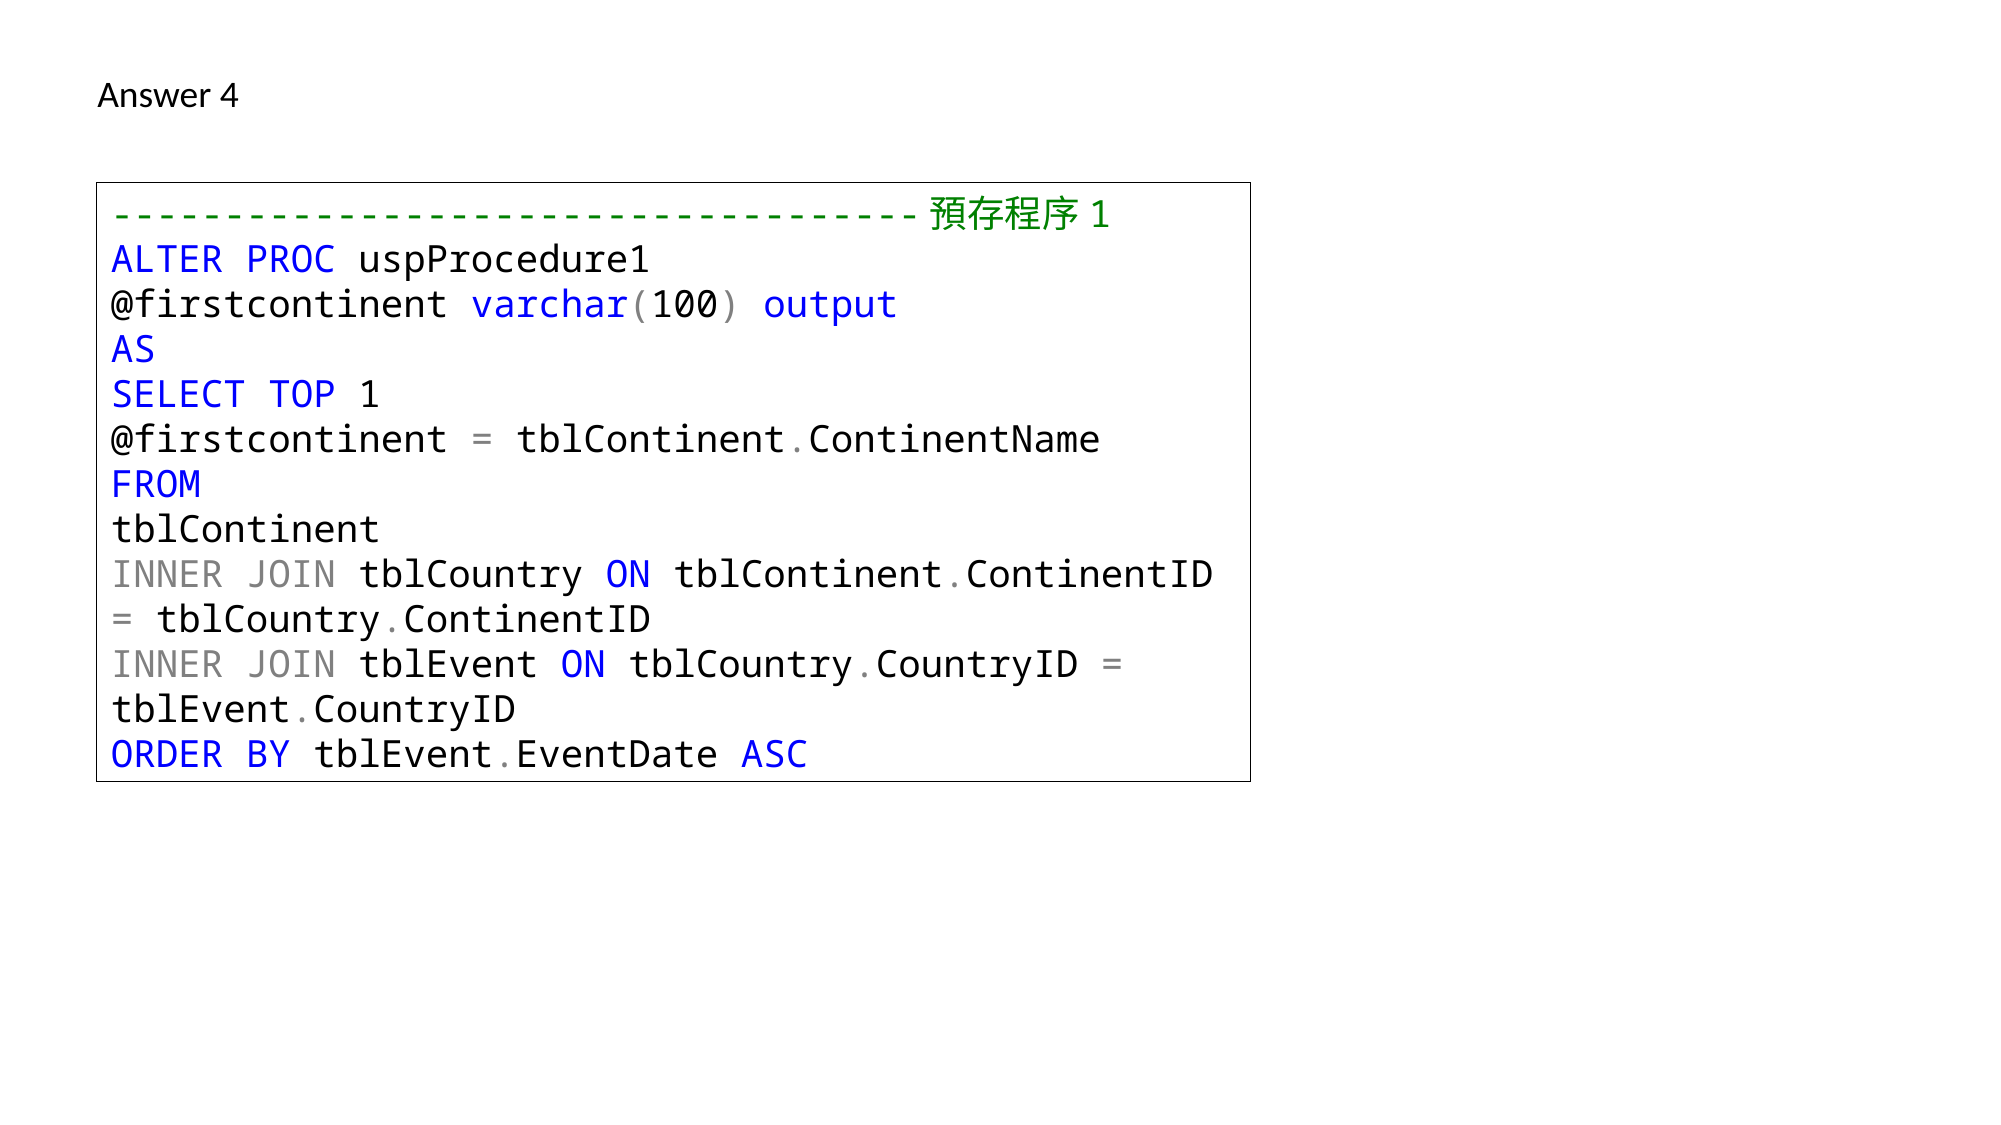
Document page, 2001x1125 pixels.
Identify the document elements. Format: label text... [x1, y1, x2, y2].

text_box ------------------------------------預存程序1 ALTER PROC uspProcedure1 @firstcontinent varchar(100) output AS SELECT TOP 1 @firstcontinent = tblContinent.ContinentName FROM tblContinent INNER JOIN tblCountry ON tblContinent.ContinentID = tblCountry.ContinentID INNER JOIN tblEvent ON tblCountry.CountryID = tblEvent.CountryID ORDER BY tblEvent.EventDate ASC [96, 182, 1251, 782]
text_box Answer 4 [82, 62, 255, 123]
